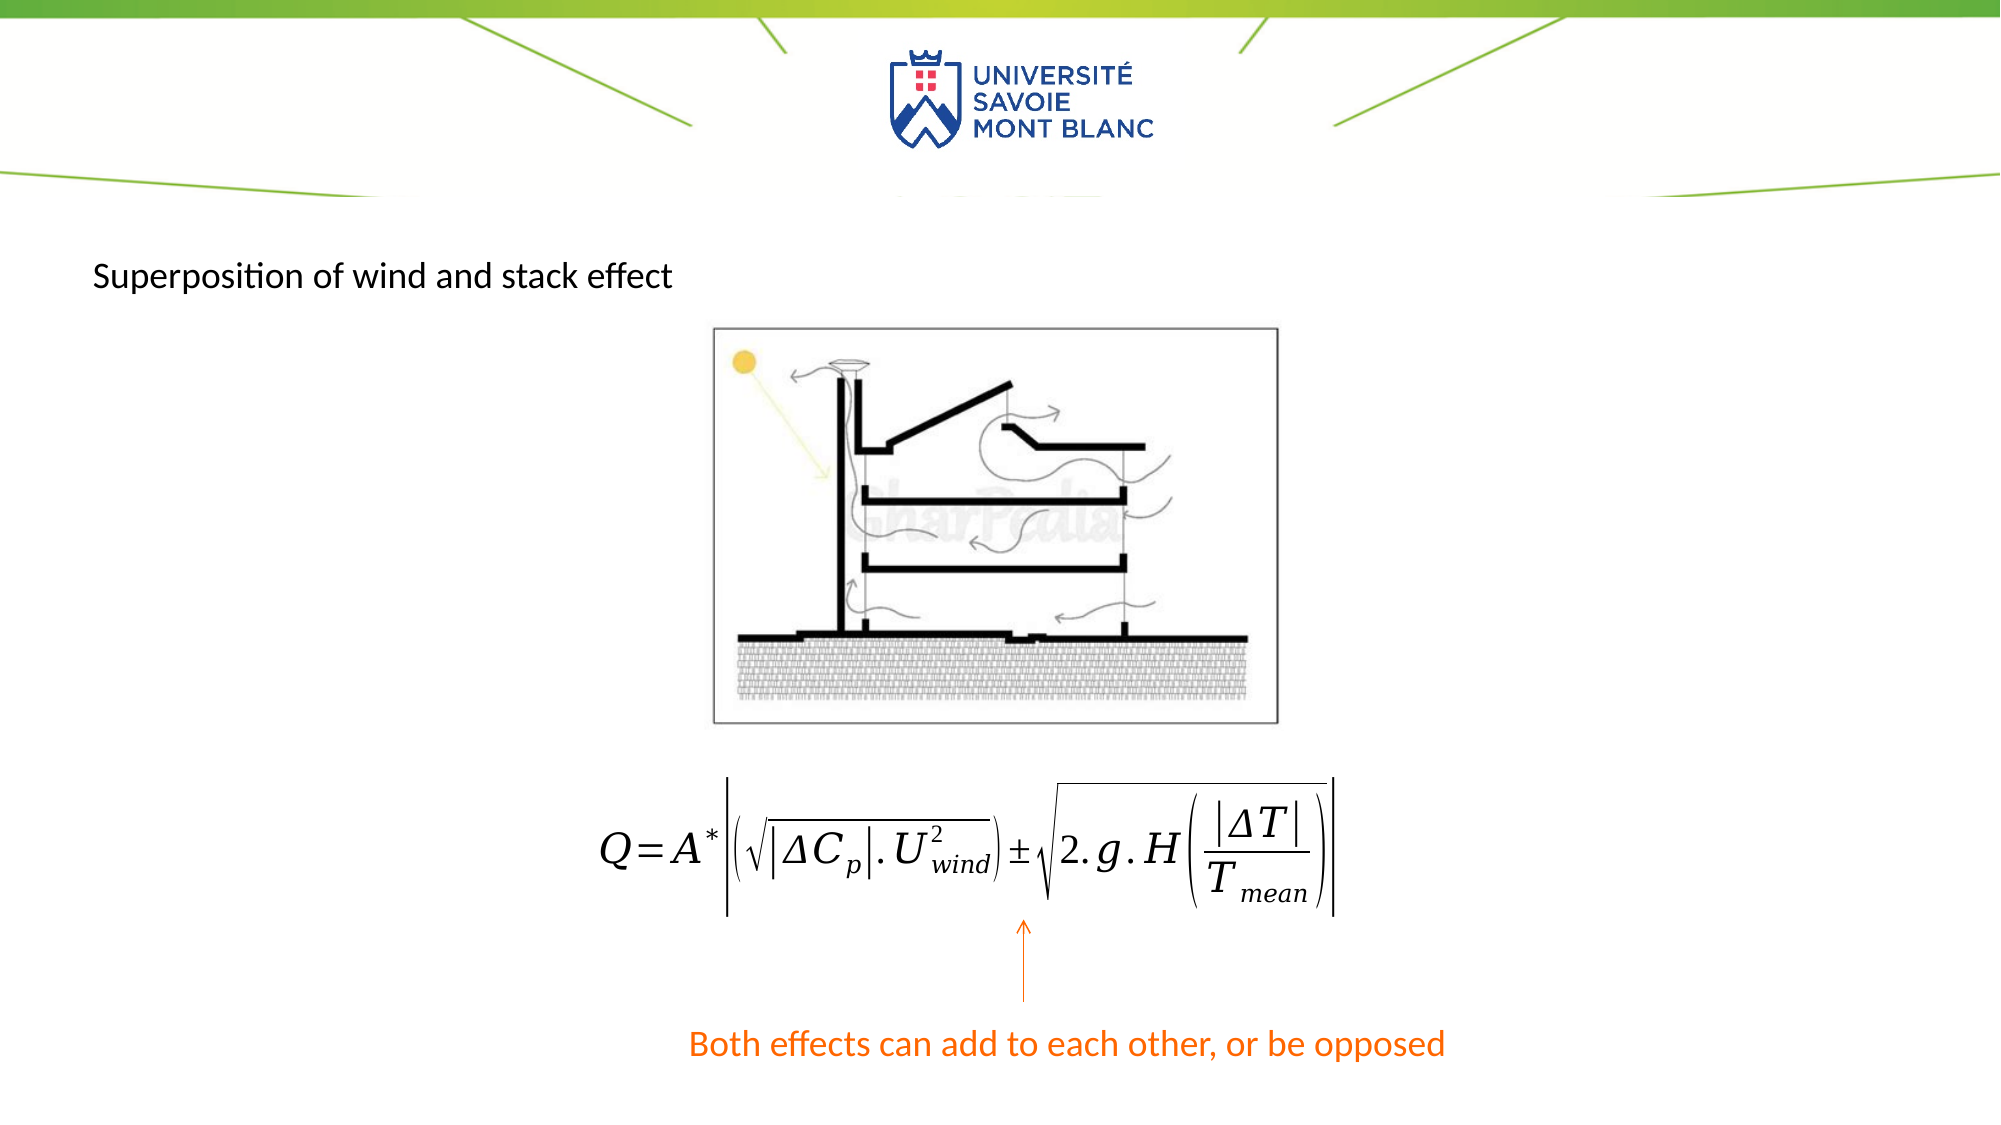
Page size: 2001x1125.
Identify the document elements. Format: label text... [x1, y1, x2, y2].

text_box Superposition of wind and stack effect [78, 243, 689, 304]
picture [0, 0, 2000, 197]
text_box Both effects can add to each other, or be opposed [674, 1011, 1463, 1072]
picture [704, 319, 1284, 732]
text_box [598, 775, 1342, 920]
